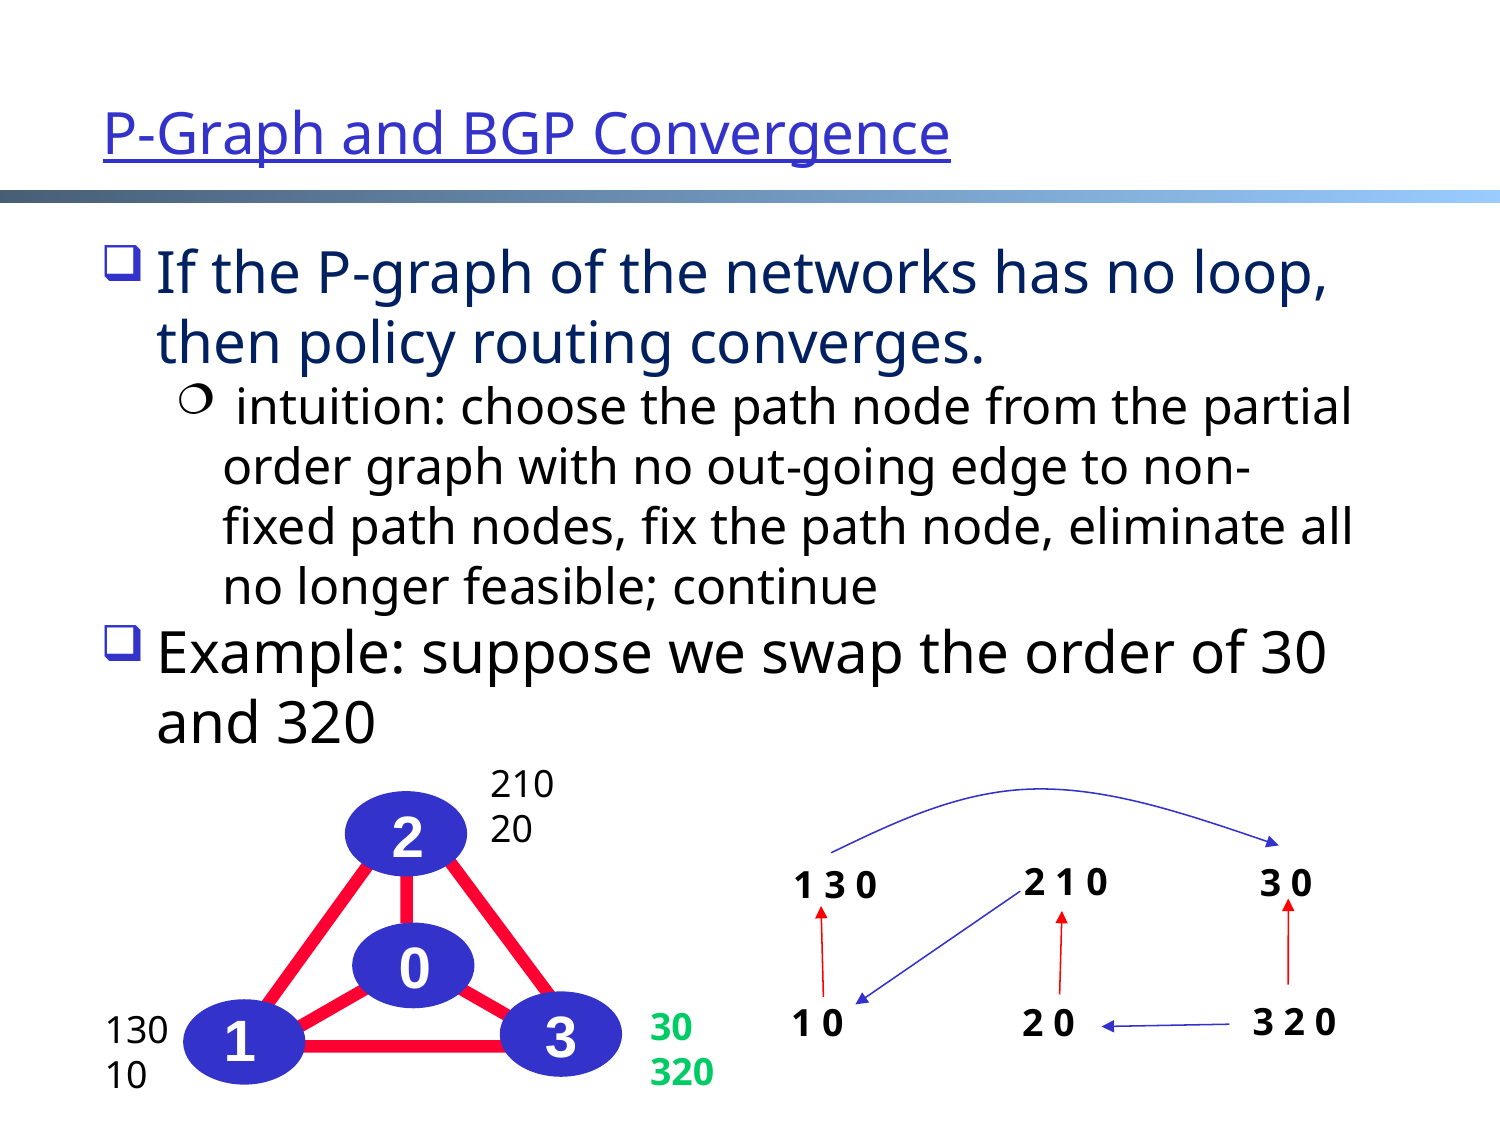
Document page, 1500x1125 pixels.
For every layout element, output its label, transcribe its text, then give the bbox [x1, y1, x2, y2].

list If the P-graph of the networks has no loop, then policy routing converges. intuition: choose the path node from the partial order graph with no out-going edge to non-fixed path nodes, fix the path node, eliminate all no longer feasible; continue Example: suppose we swap the order of 30 and 320 [85, 227, 1378, 1024]
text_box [90, 752, 732, 1104]
title P-Graph and BGP Convergence [87, 37, 1404, 225]
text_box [775, 787, 1425, 1052]
text_box [1424, 190, 1428, 203]
